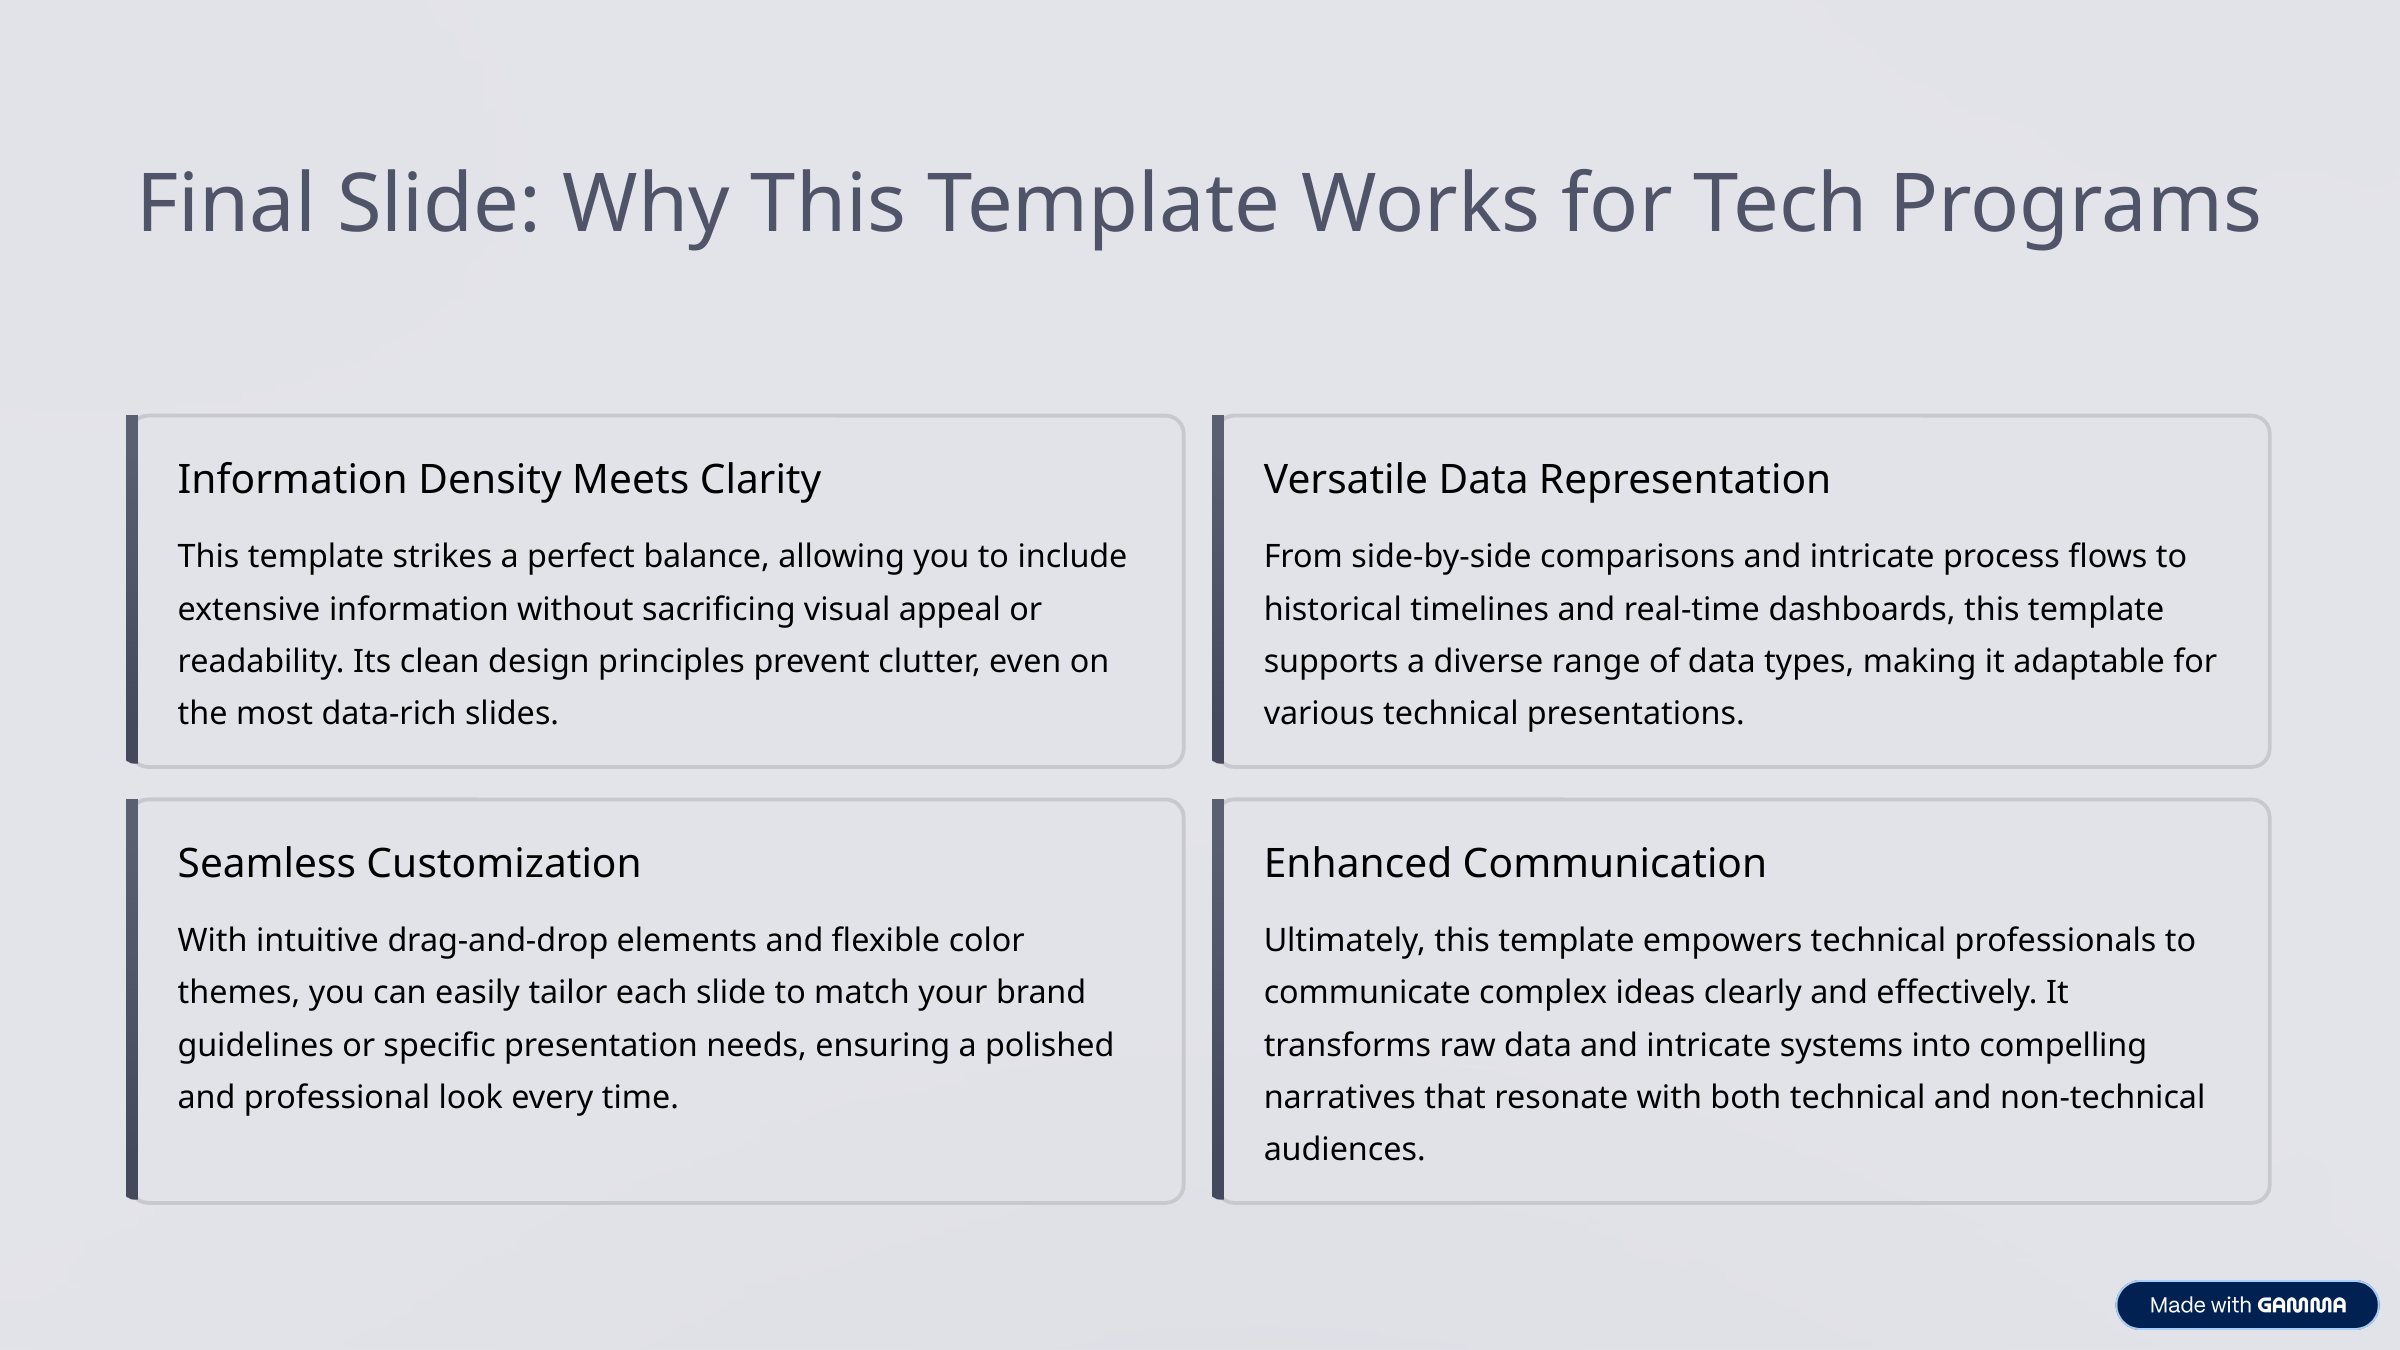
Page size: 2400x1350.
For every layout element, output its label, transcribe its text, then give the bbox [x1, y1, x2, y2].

text_box Ultimately, this template empowers technical professionals to communicate complex ideas clearly and effectively. It transforms raw data and intricate systems into compelling narratives that resonate with both technical and non-technical audiences. [1263, 906, 2234, 1167]
picture [126, 799, 142, 1203]
text_box Enhanced Communication [1263, 835, 1776, 887]
picture [2106, 1271, 2389, 1339]
text_box Final Slide: Why This Template Works for Tech Programs [130, 147, 2270, 351]
text_box From side-by-side comparisons and intricate process flows to historical timelines and real-time dashboards, this template supports a diverse range of data types, making it adaptable for various technical presentations. [1263, 522, 2234, 731]
picture [126, 415, 142, 767]
text_box [142, 415, 1184, 767]
text_box [1228, 415, 2270, 767]
text_box This template strikes a perfect balance, allowing you to include extensive information without sacrificing visual appeal or readability. Its clean design principles prevent clutter, even on the most data-rich slides. [177, 522, 1148, 731]
text_box Seamless Customization [177, 835, 651, 887]
picture [1212, 415, 1228, 767]
text_box Versatile Data Representation [1263, 451, 1834, 503]
text_box Information Density Meets Clarity [177, 451, 821, 503]
text_box [142, 799, 1184, 1203]
picture [1212, 799, 1228, 1203]
text_box [1228, 799, 2270, 1203]
text_box With intuitive drag-and-drop elements and flexible color themes, you can easily tailor each slide to match your brand guidelines or specific presentation needs, ensuring a polished and professional look every time. [177, 906, 1148, 1115]
